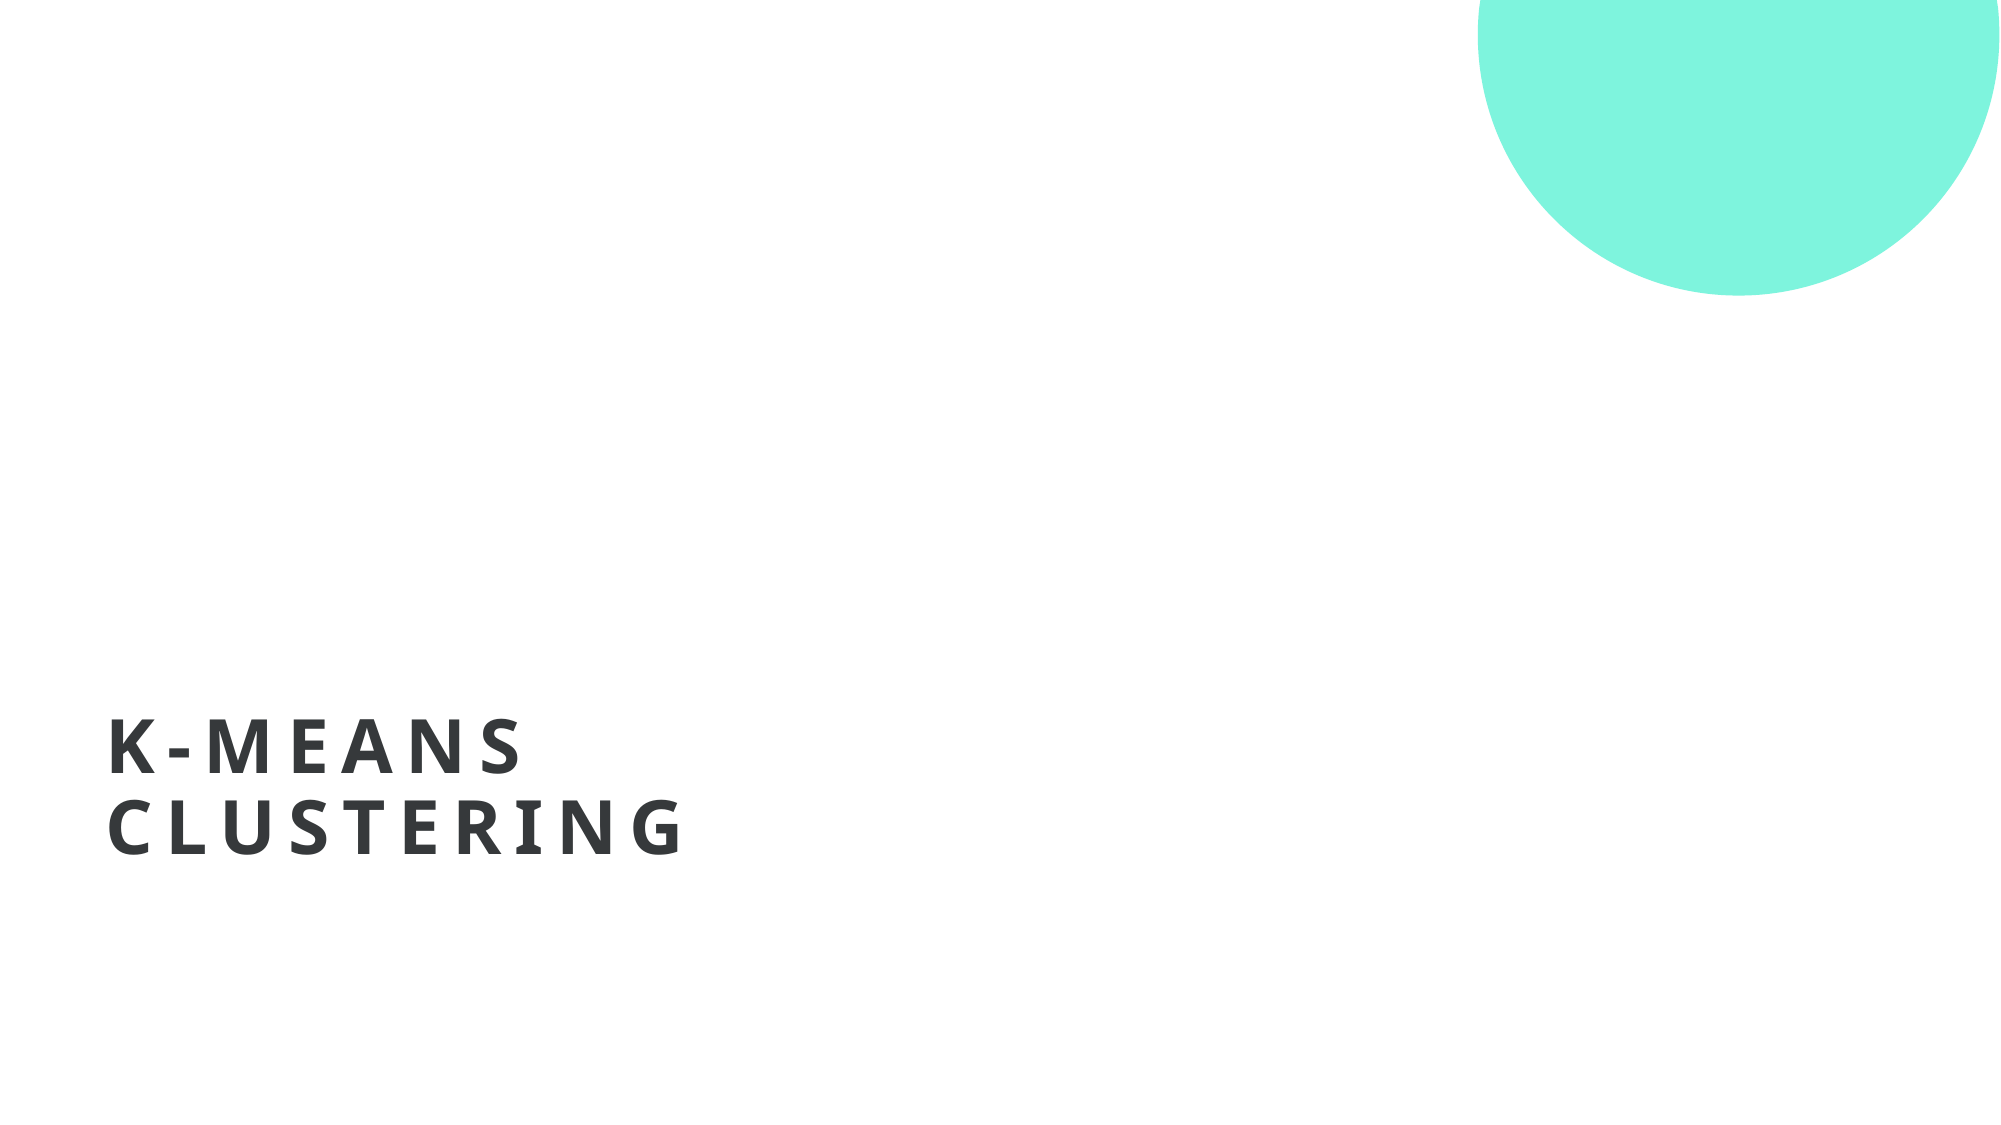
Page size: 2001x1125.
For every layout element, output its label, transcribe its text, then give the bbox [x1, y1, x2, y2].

title K-Means Clustering [90, 68, 926, 871]
text_box [1476, 0, 2000, 297]
